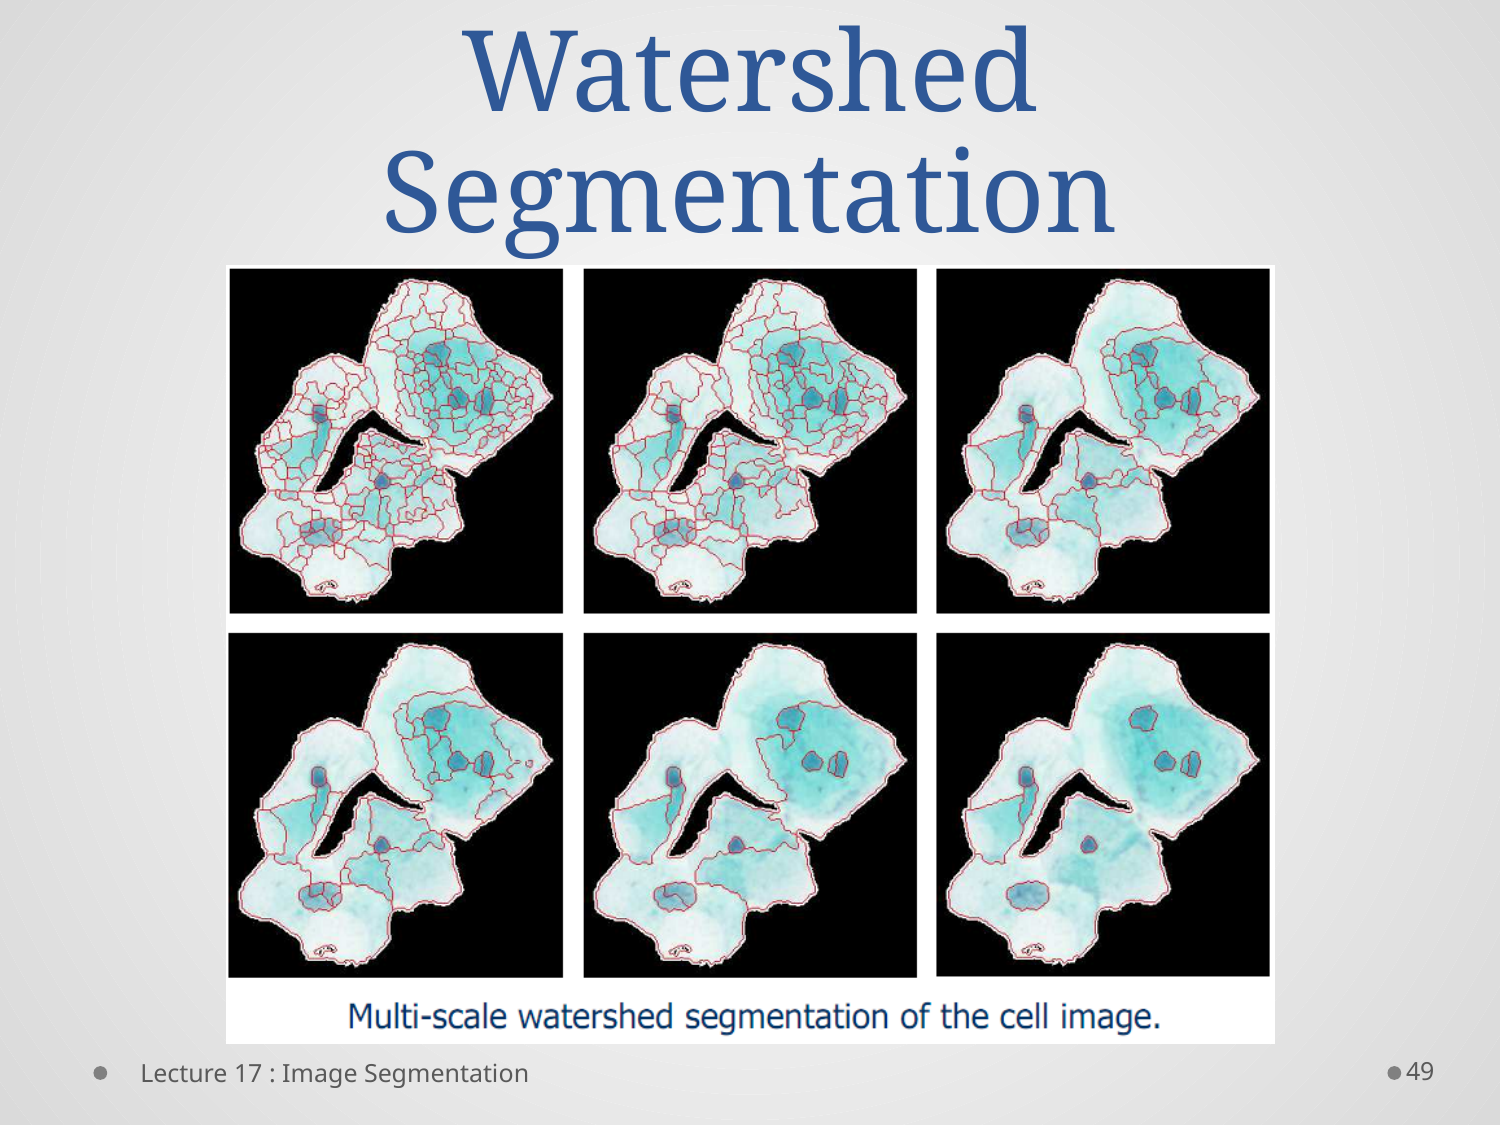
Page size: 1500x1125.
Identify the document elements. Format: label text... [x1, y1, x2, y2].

picture [226, 264, 1276, 1045]
slide_number 49 [1401, 1042, 1494, 1103]
title Watershed Segmentation [75, 0, 1425, 263]
